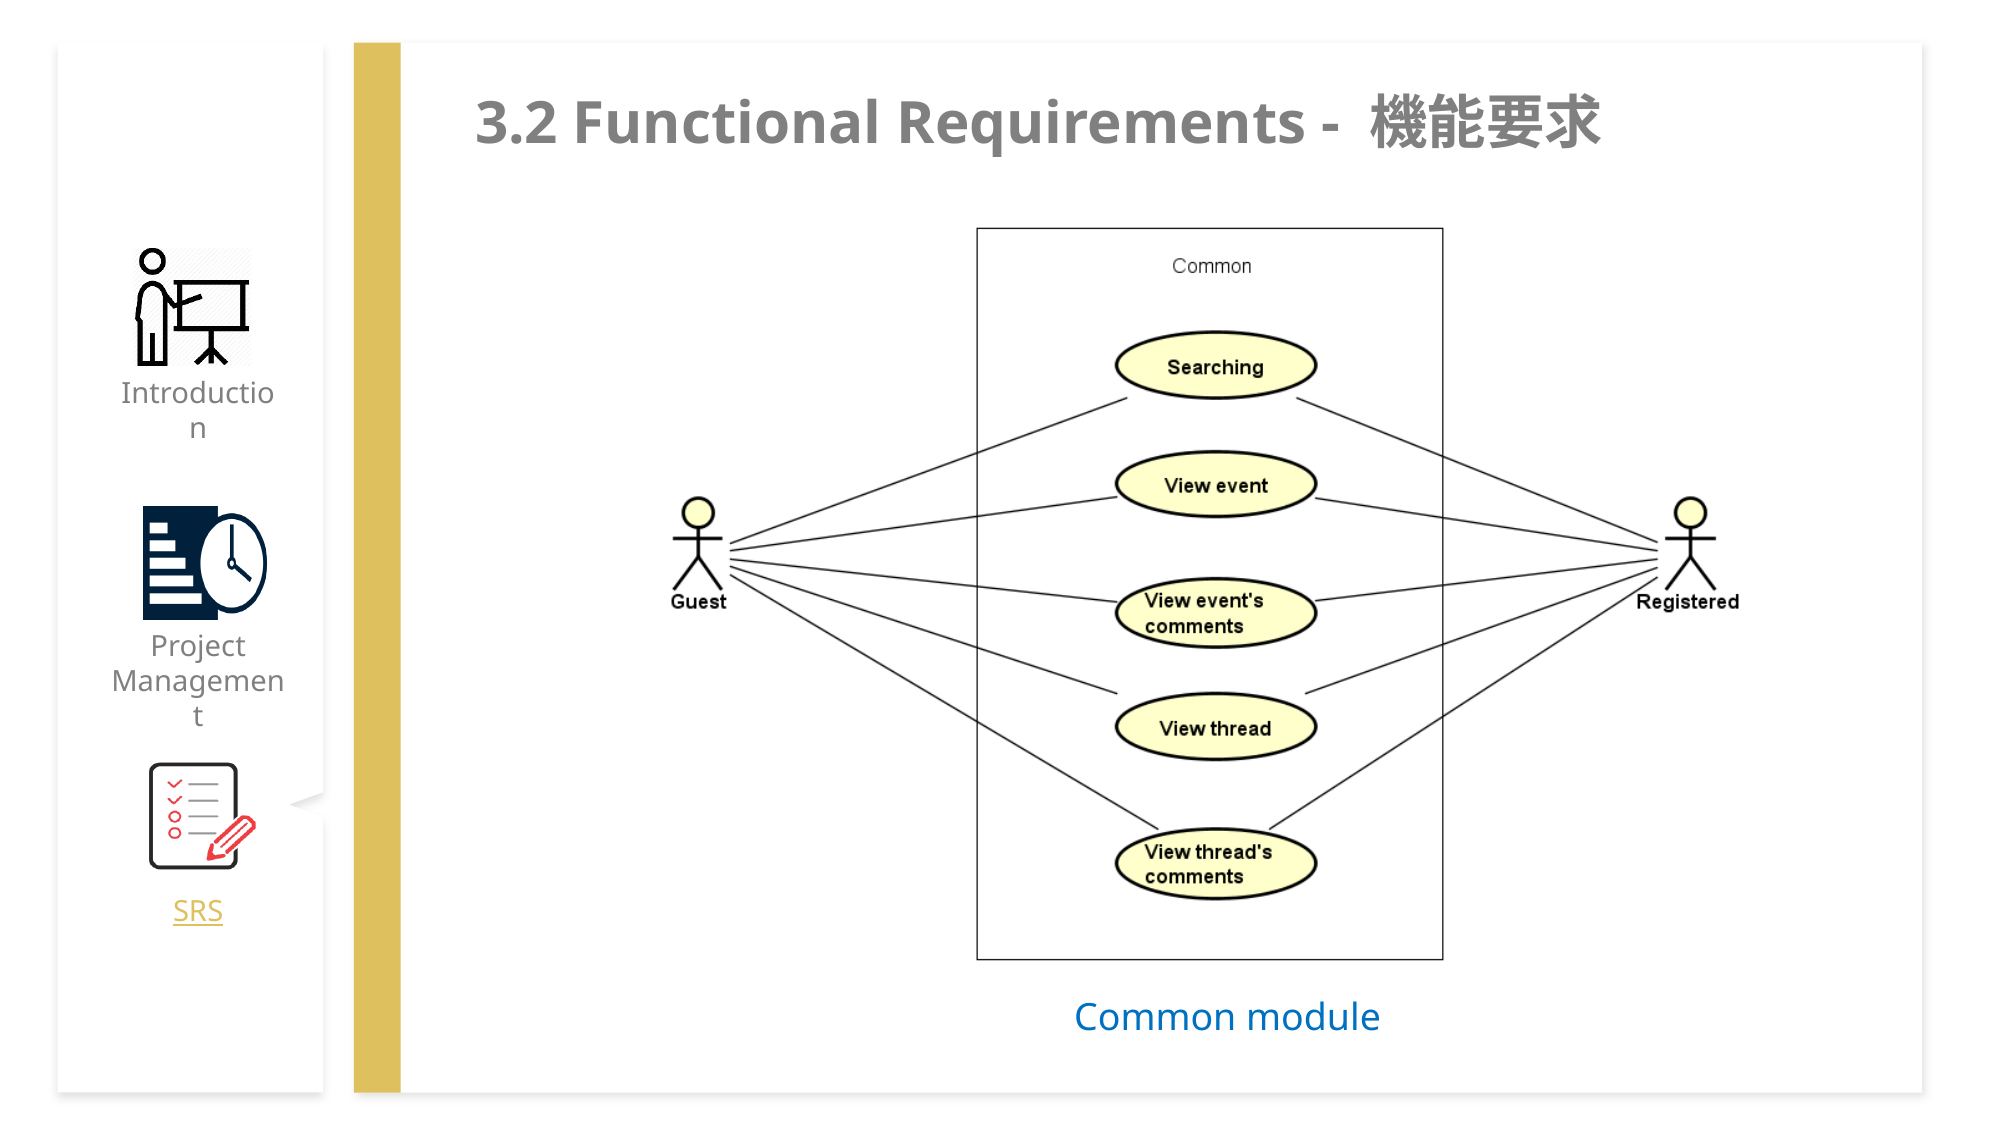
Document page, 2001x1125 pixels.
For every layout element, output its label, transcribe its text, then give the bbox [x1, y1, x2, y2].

text_box Common module [1059, 985, 1669, 1046]
picture [131, 246, 253, 367]
text_box 3.2 Functional Requirements - 機能要求 [460, 77, 1899, 163]
text_box [402, 42, 1923, 1094]
text_box Introduction [99, 366, 297, 452]
picture [122, 746, 274, 885]
text_box [56, 41, 325, 1094]
picture [143, 506, 267, 620]
text_box Project Management [93, 619, 303, 740]
text_box SRS [106, 884, 290, 935]
text_box [353, 42, 402, 1094]
picture [648, 212, 1761, 975]
